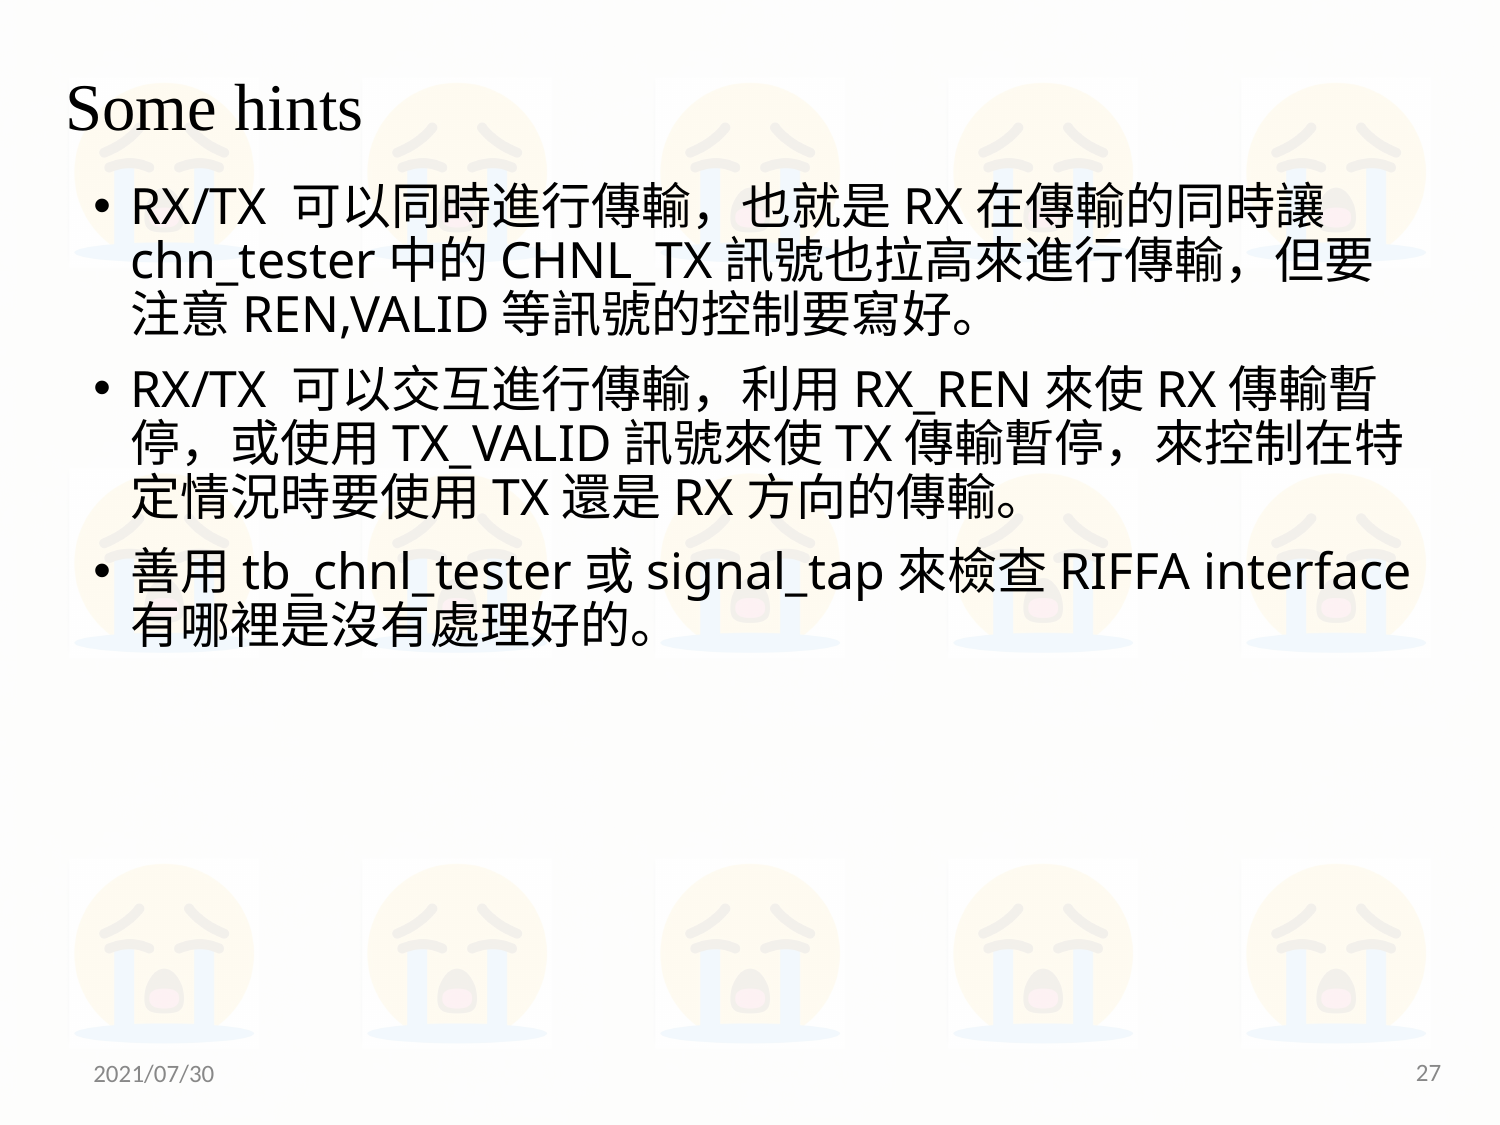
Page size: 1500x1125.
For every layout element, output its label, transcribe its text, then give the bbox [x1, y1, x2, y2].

slide_number 27 [1118, 1041, 1457, 1101]
list RX/TX 可以同時進行傳輸，也就是RX在傳輸的同時讓chn_tester中的CHNL_TX訊號也拉高來進行傳輸，但要注意REN,VALID等訊號的控制要寫好。 RX/TX 可以交互進行傳輸，利用RX_REN來使RX傳輸暫停，或使用TX_VALID訊號來使TX傳輸暫停，來控制在特定情況時要使用TX還是RX方向的傳輸。 善用tb_chnl_tester或signal_tap來檢查RIFFA interface有哪裡是沒有處理好的。 [78, 173, 1433, 698]
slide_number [78, 1042, 416, 1103]
title Some hints [50, 43, 1405, 174]
